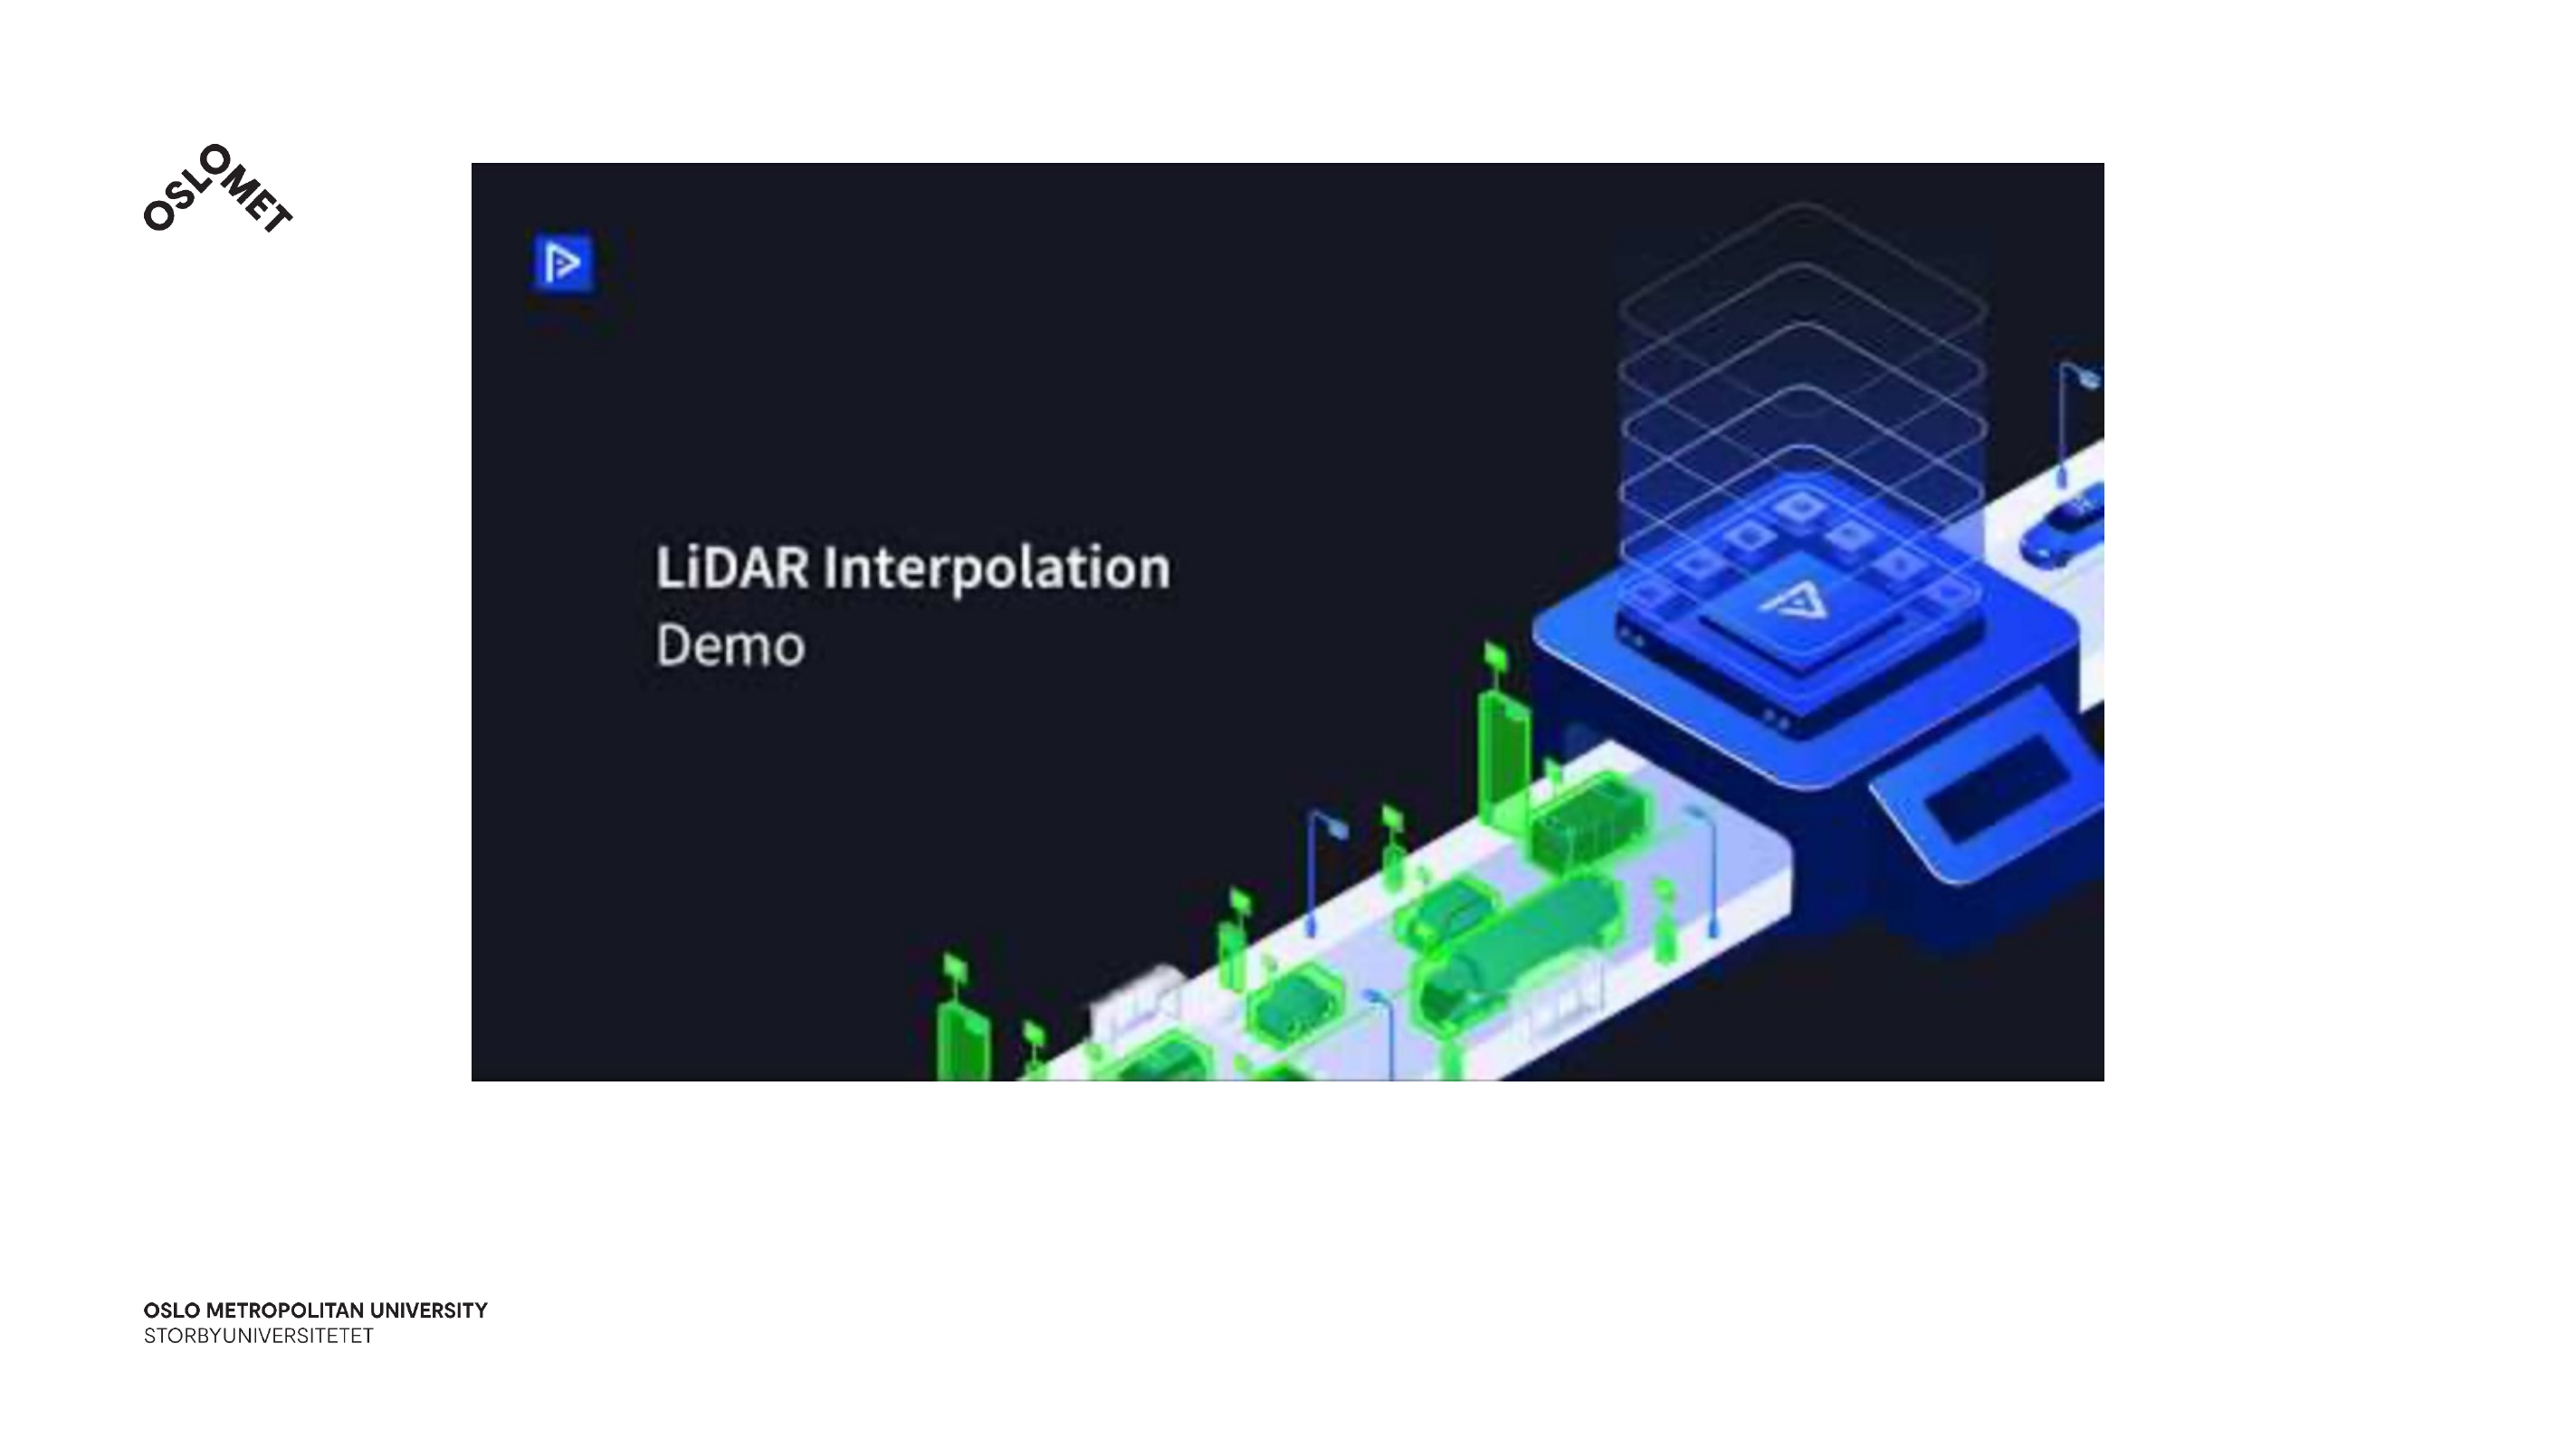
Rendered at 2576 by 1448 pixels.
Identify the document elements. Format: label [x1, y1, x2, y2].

picture [144, 144, 293, 233]
picture [144, 1302, 488, 1343]
list [471, 163, 2104, 1082]
